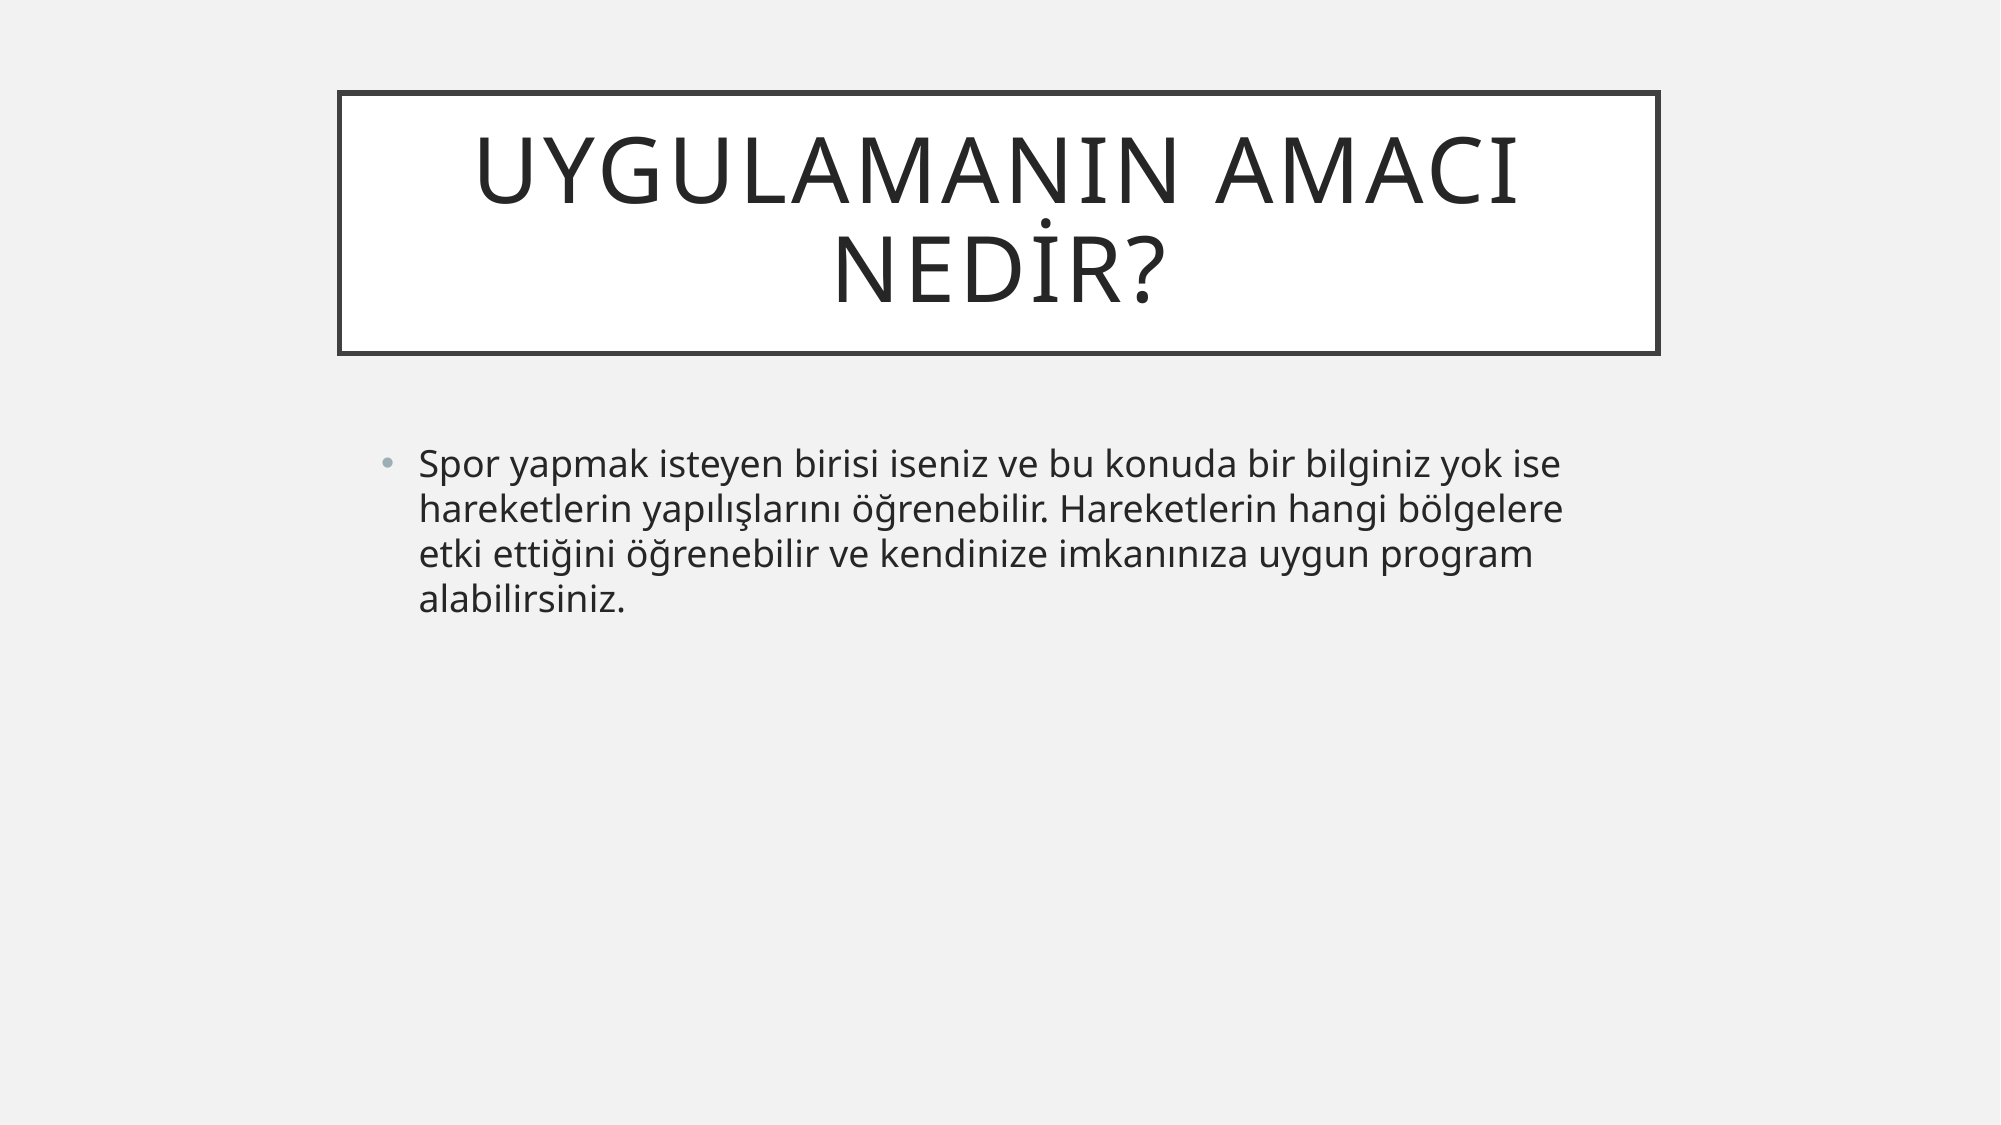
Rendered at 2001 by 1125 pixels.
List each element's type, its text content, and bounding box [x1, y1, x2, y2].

title Uygulamanın amacı nedir? [337, 90, 1661, 356]
list Spor yapmak isteyen birisi iseniz ve bu konuda bir bilginiz yok ise hareketlerin yapılışlarını öğrenebilir. Hareketlerin hangi bölgelere etki ettiğini öğrenebilir ve kendinize imkanınıza uygun program alabilirsiniz. [366, 432, 1634, 942]
